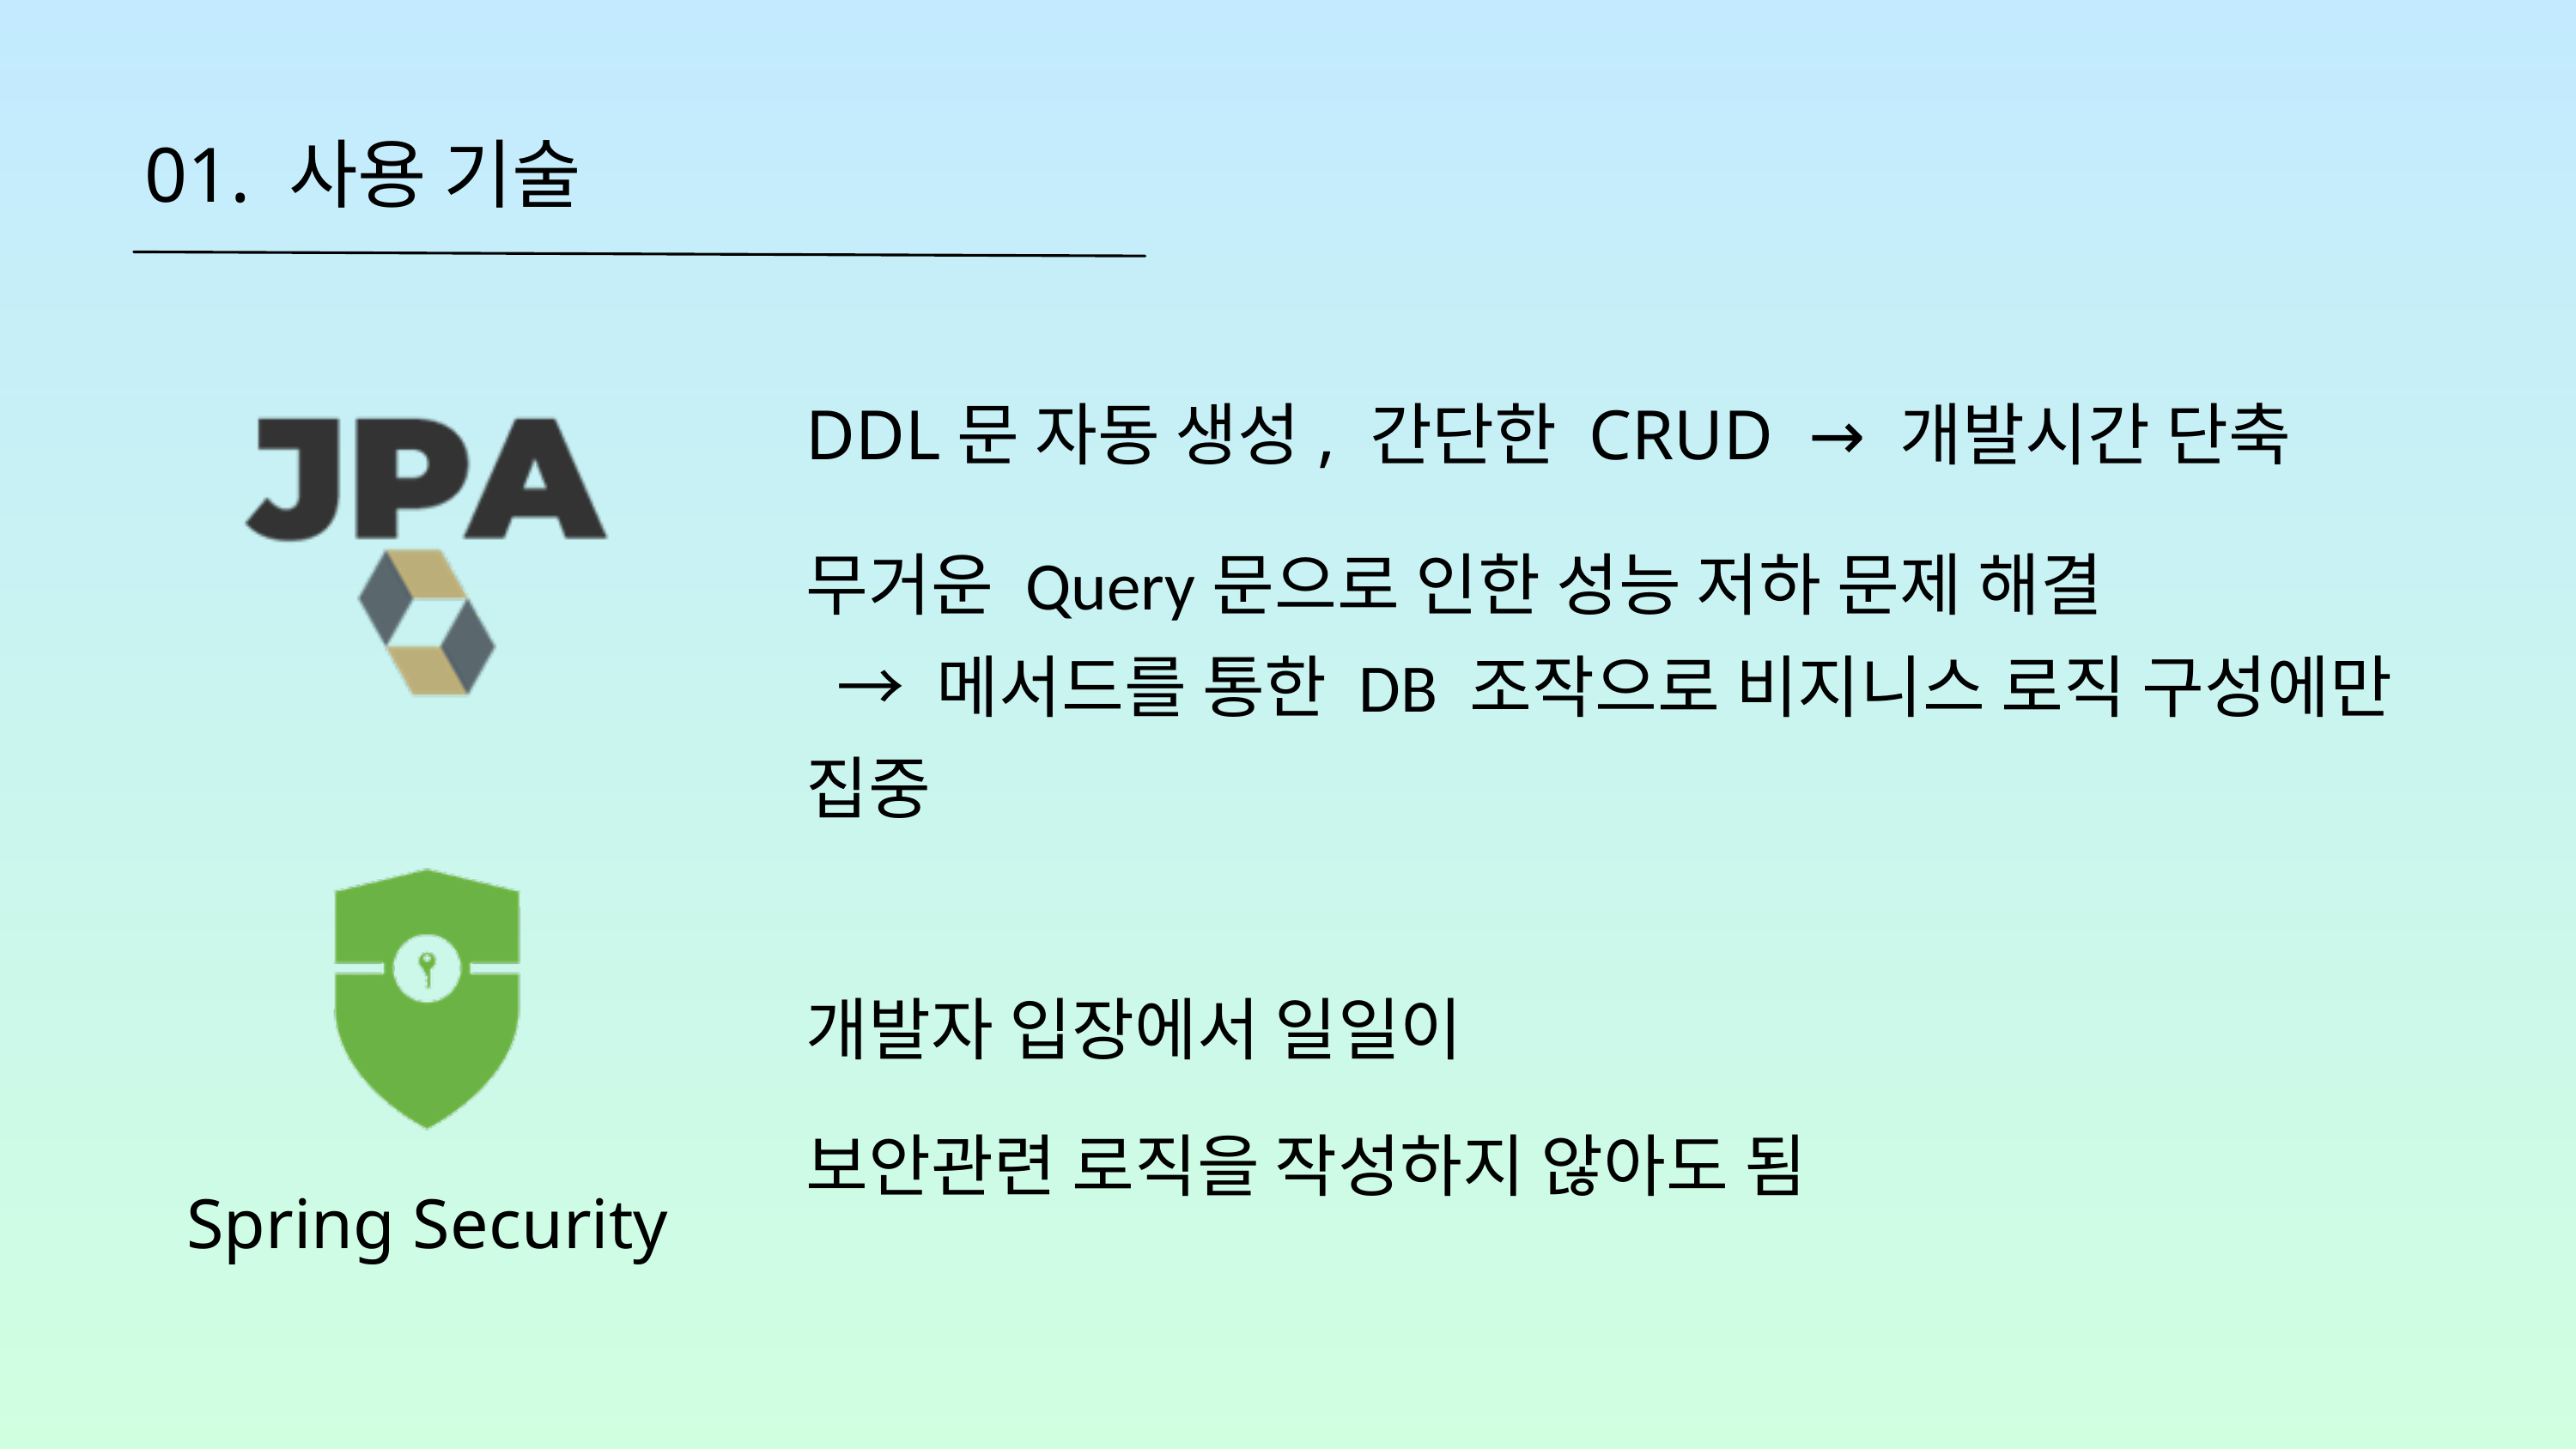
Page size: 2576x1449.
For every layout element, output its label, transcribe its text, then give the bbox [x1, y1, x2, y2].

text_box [144, 385, 2491, 719]
text_box 01. 사용 기술 [144, 82, 984, 217]
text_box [182, 862, 2019, 1264]
